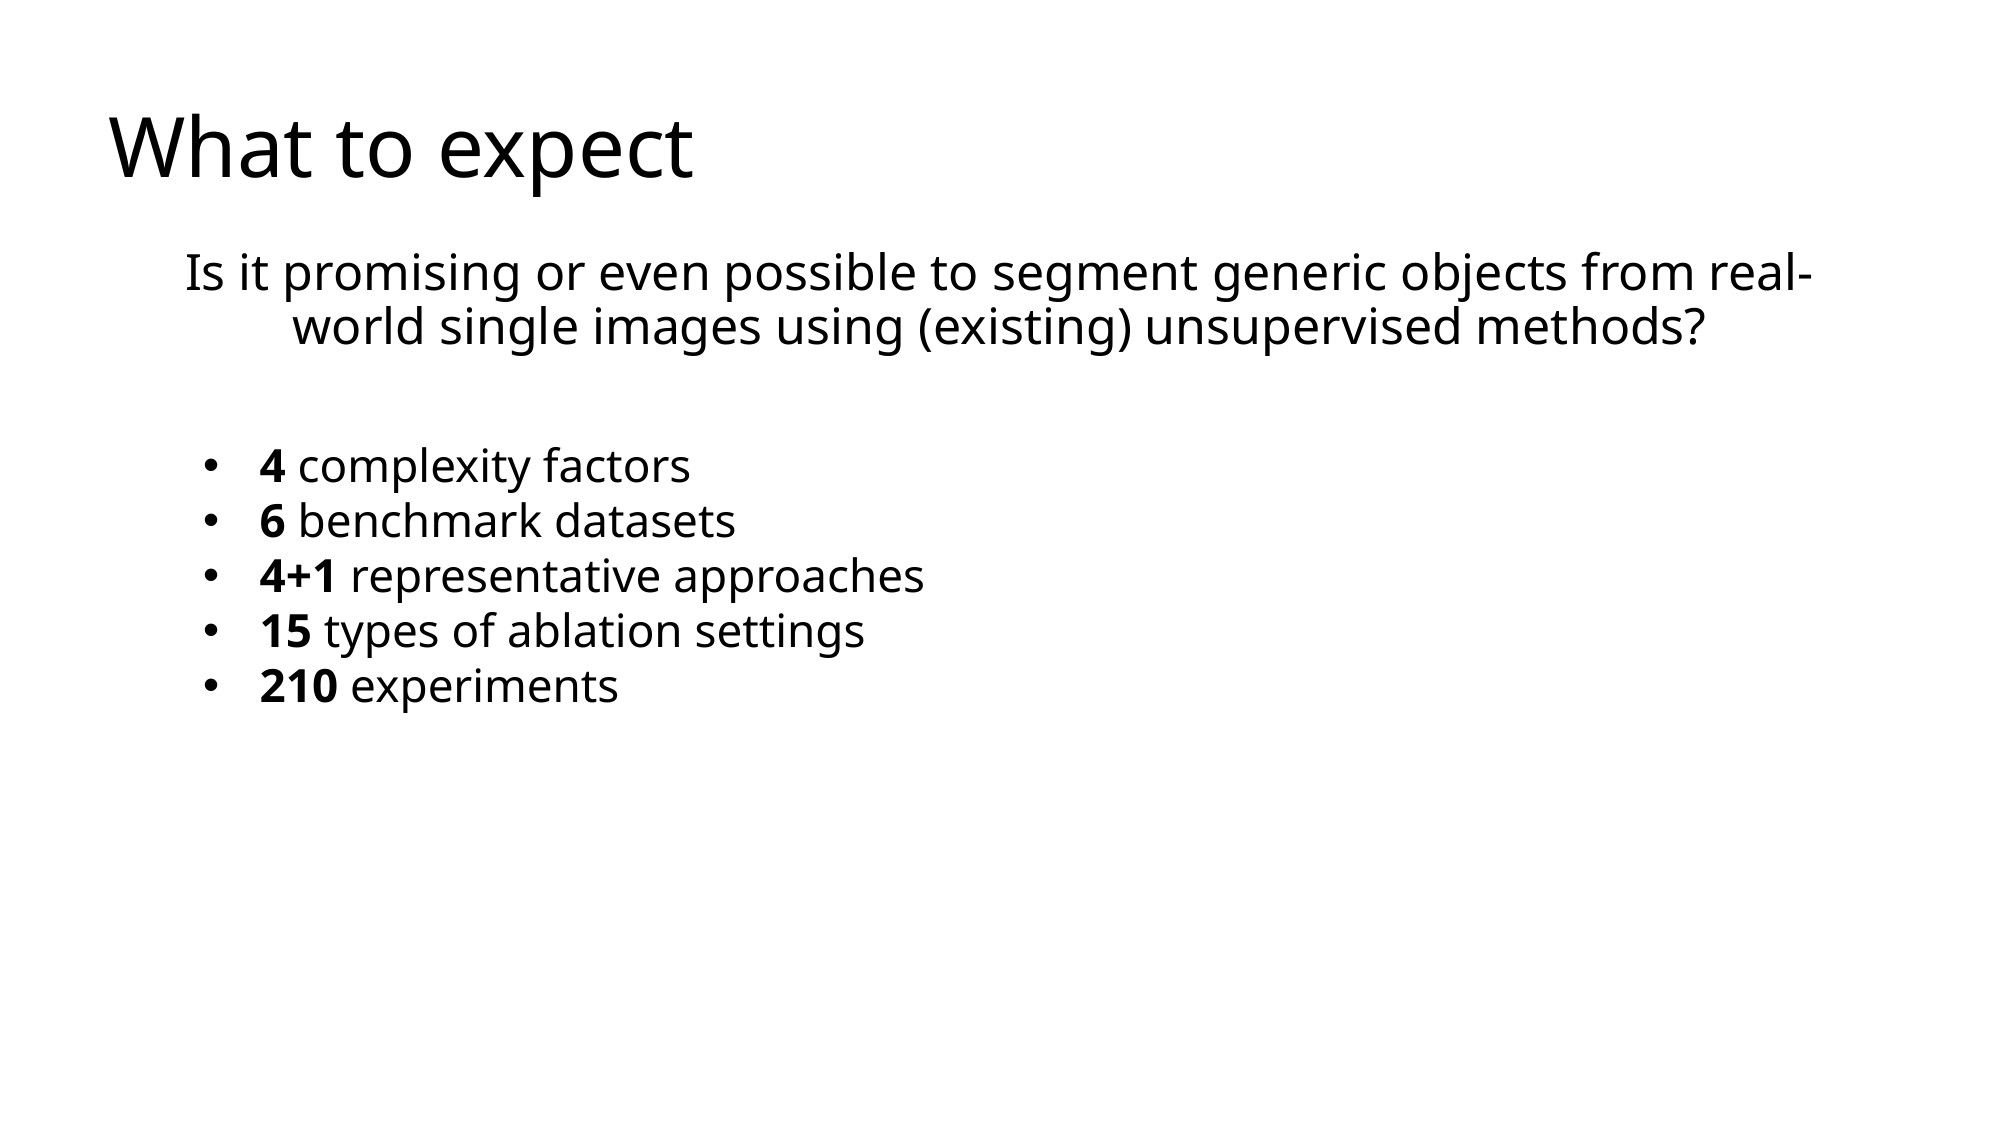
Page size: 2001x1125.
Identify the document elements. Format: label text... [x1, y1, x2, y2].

text_box Is it promising or even possible to segment generic objects from real-world single images using (existing) unsupervised methods? [137, 239, 1863, 388]
text_box 4 complexity factors 6 benchmark datasets 4+1 representative approaches 15 types of ablation settings 210 experiments [188, 429, 1148, 720]
text_box What to expect [93, 98, 1969, 185]
